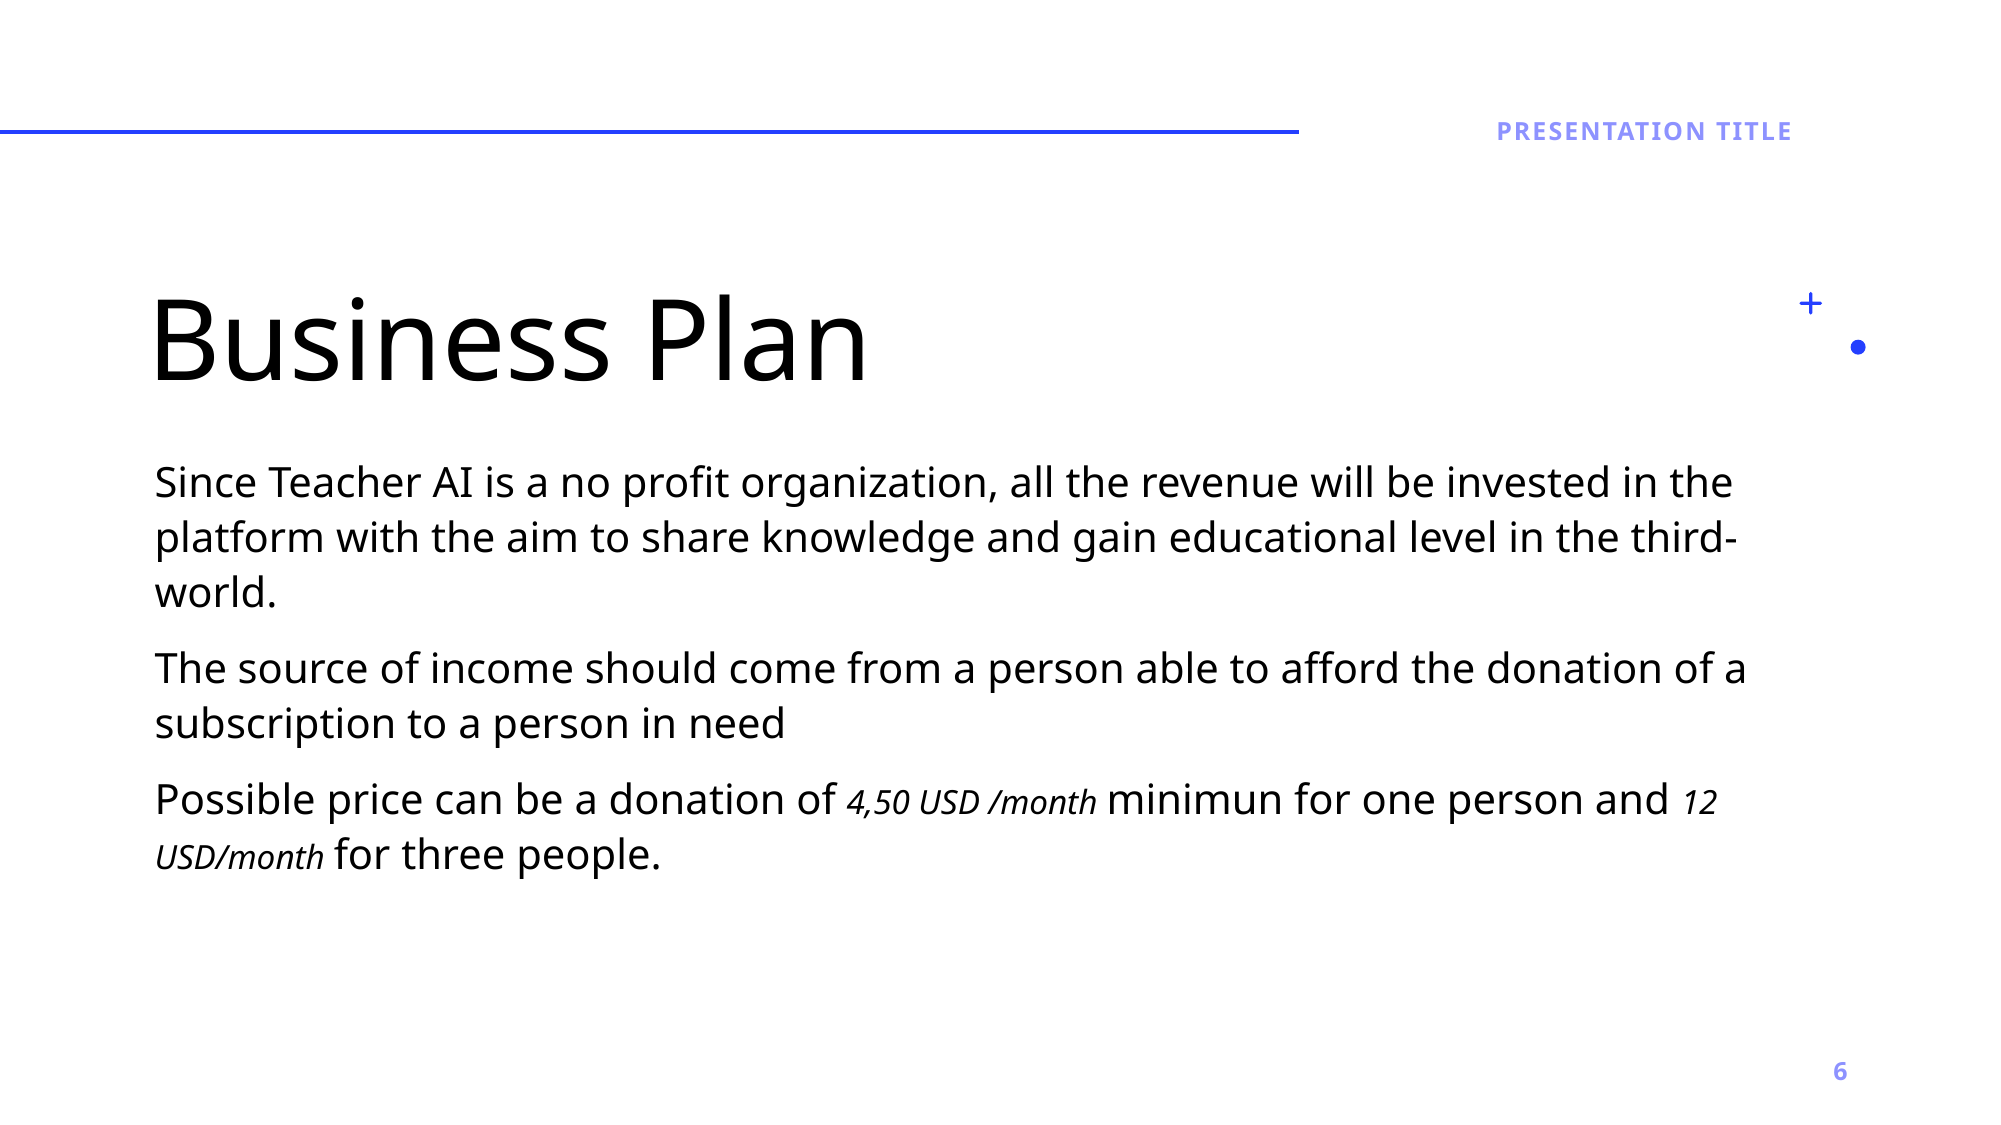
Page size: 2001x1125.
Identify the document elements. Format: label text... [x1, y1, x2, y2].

list Since Teacher AI is a no profit organization, all the revenue will be invested in the platform with the aim to share knowledge and gain educational level in the third-world. The source of income should come from a person able to afford the donation of a subscription to a person in need Possible price can be a donation of 4,50 USD /month minimun for one person and 12 USD/month for three people. [139, 443, 1768, 1013]
footer Presentation Title [1306, 101, 1982, 162]
slide_number 6 [1412, 1042, 1863, 1103]
title Business Plan [131, 218, 1640, 413]
